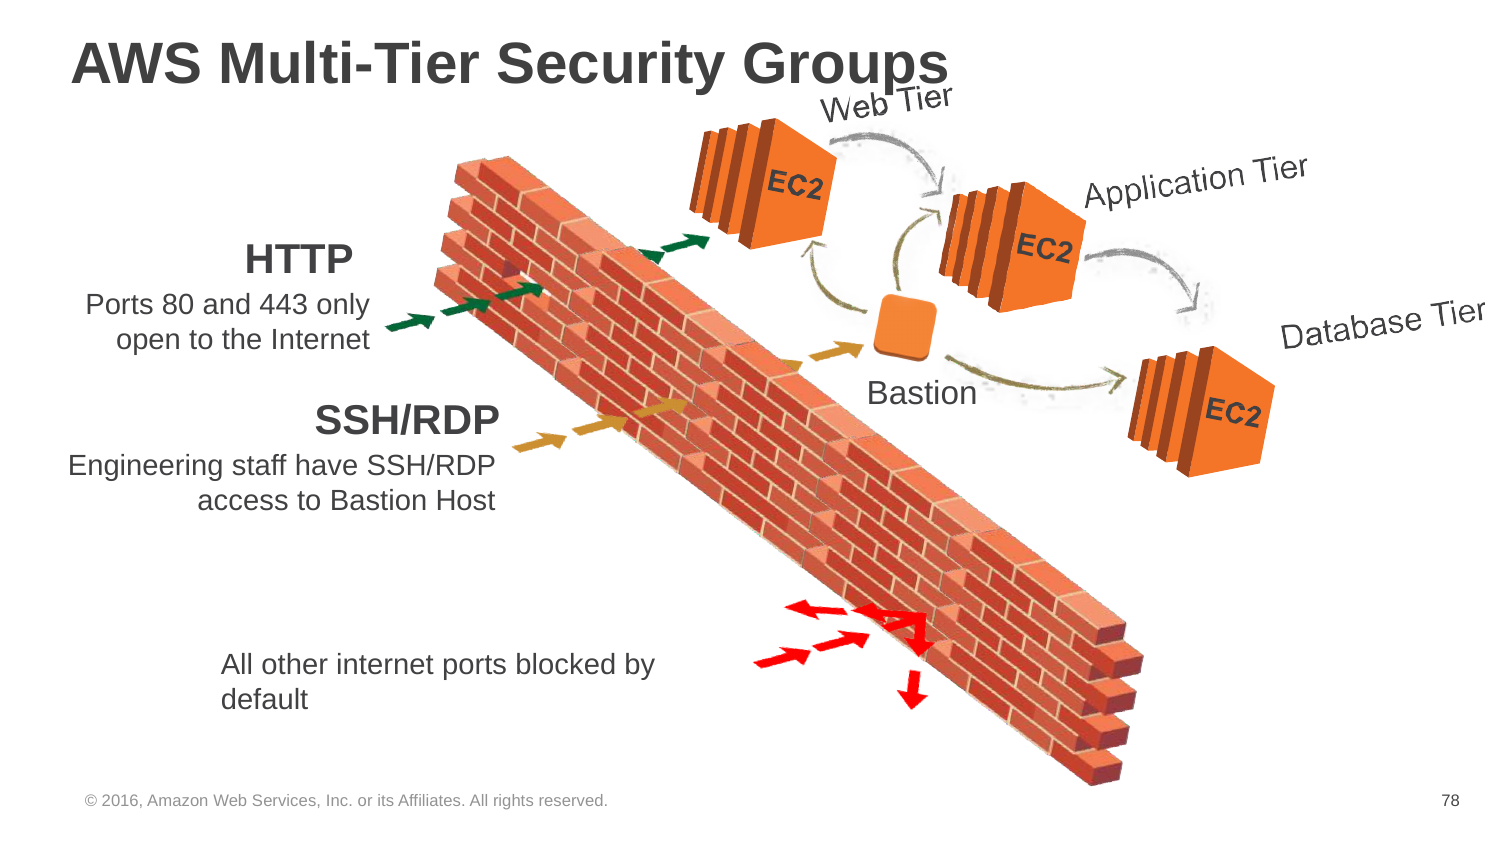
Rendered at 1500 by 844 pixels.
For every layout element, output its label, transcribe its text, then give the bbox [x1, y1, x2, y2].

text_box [688, 85, 1486, 478]
text_box SSH/RDP Engineering staff have SSH/RDP access to Bastion Host [66, 386, 378, 517]
slide_number ‹#› [1426, 789, 1467, 844]
text_box HTTP Ports 80 and 443 only open to the Internet [84, 225, 372, 355]
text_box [383, 132, 683, 551]
text_box All other internet ports blocked by default [218, 642, 579, 715]
title AWS Multi-Tier Security Groups [68, 22, 953, 166]
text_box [585, 288, 1236, 833]
footer © 2016, Amazon Web Services, Inc. or its Affiliates. All rights reserved. [82, 789, 613, 844]
